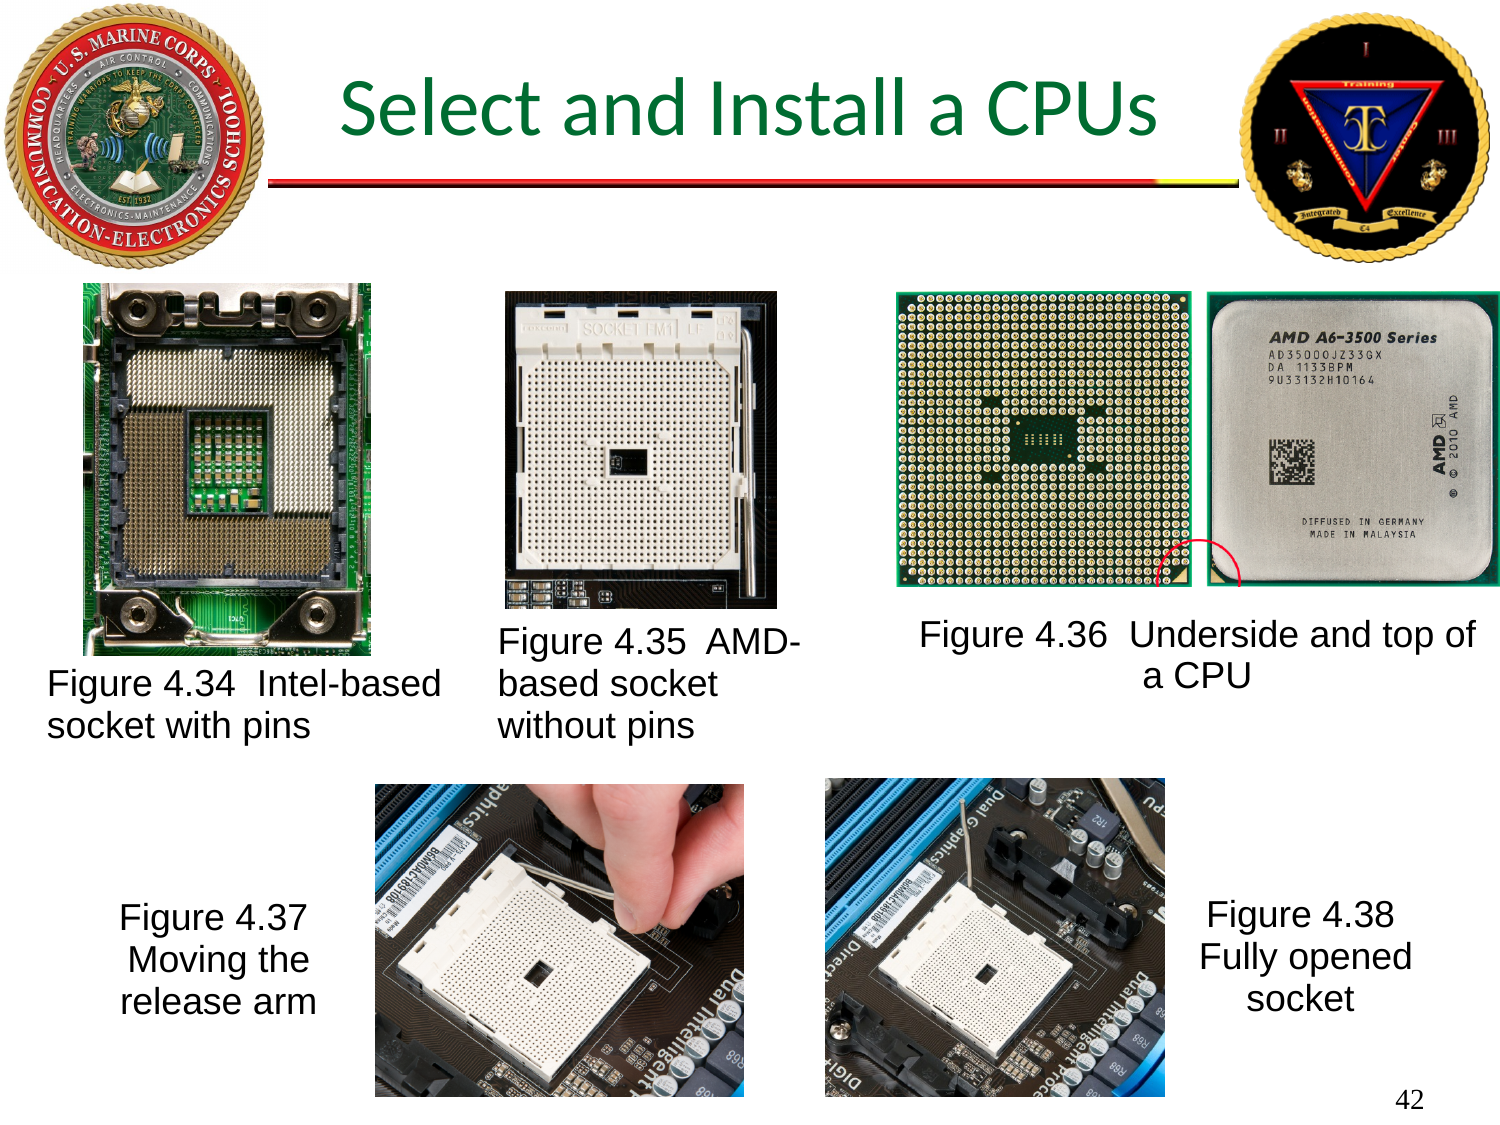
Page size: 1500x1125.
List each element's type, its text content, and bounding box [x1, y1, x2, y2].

text_box Figure 4.35 AMD-based socket without pins [482, 613, 858, 754]
picture [374, 784, 443, 856]
picture [374, 784, 744, 1098]
picture [82, 283, 371, 657]
text_box Figure 4.38 Fully opened socket [1168, 886, 1450, 1028]
picture [374, 784, 455, 888]
text_box Figure 4.37 Moving the release arm [66, 889, 369, 1030]
picture [1239, 12, 1490, 263]
picture [824, 778, 1165, 1098]
picture [0, 0, 268, 274]
text_box Figure 4.34 Intel-based socket with pins [32, 656, 486, 755]
picture [824, 778, 913, 869]
title Select and Install a CPUs [75, 45, 1425, 233]
picture [895, 290, 1500, 587]
picture [505, 290, 778, 609]
text_box Figure 4.36 Underside and top of a CPU [894, 606, 1500, 705]
